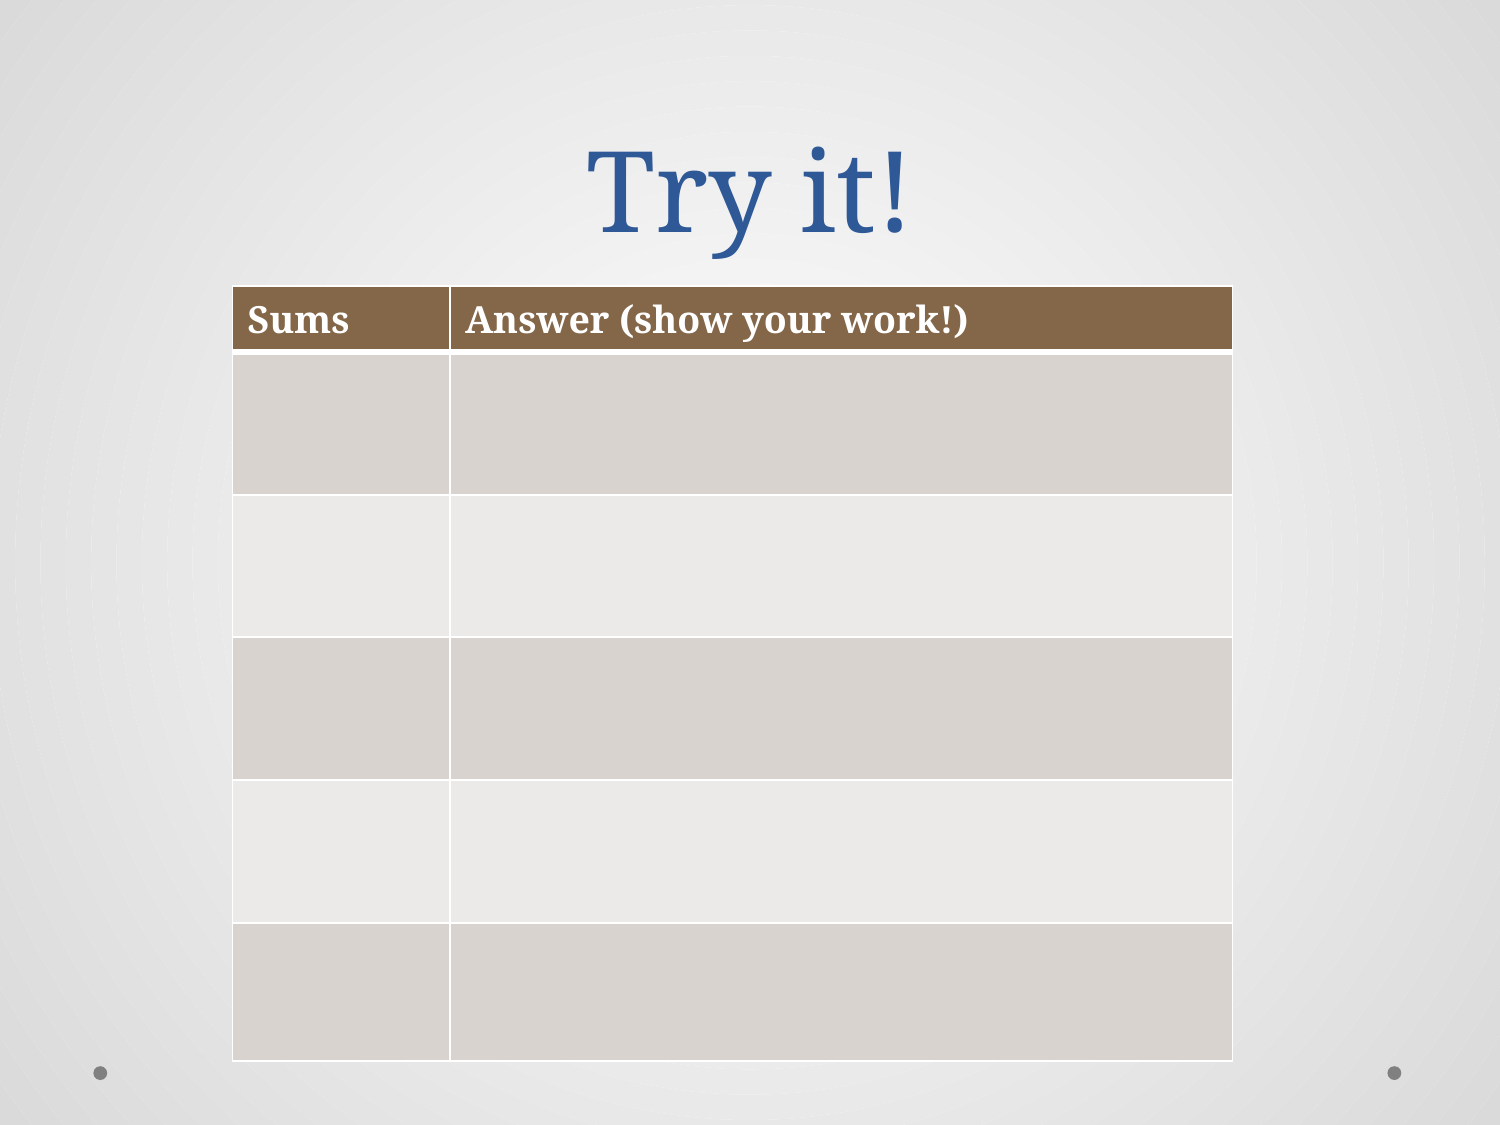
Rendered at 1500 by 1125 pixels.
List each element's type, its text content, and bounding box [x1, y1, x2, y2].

title Try it! [75, 0, 1425, 263]
